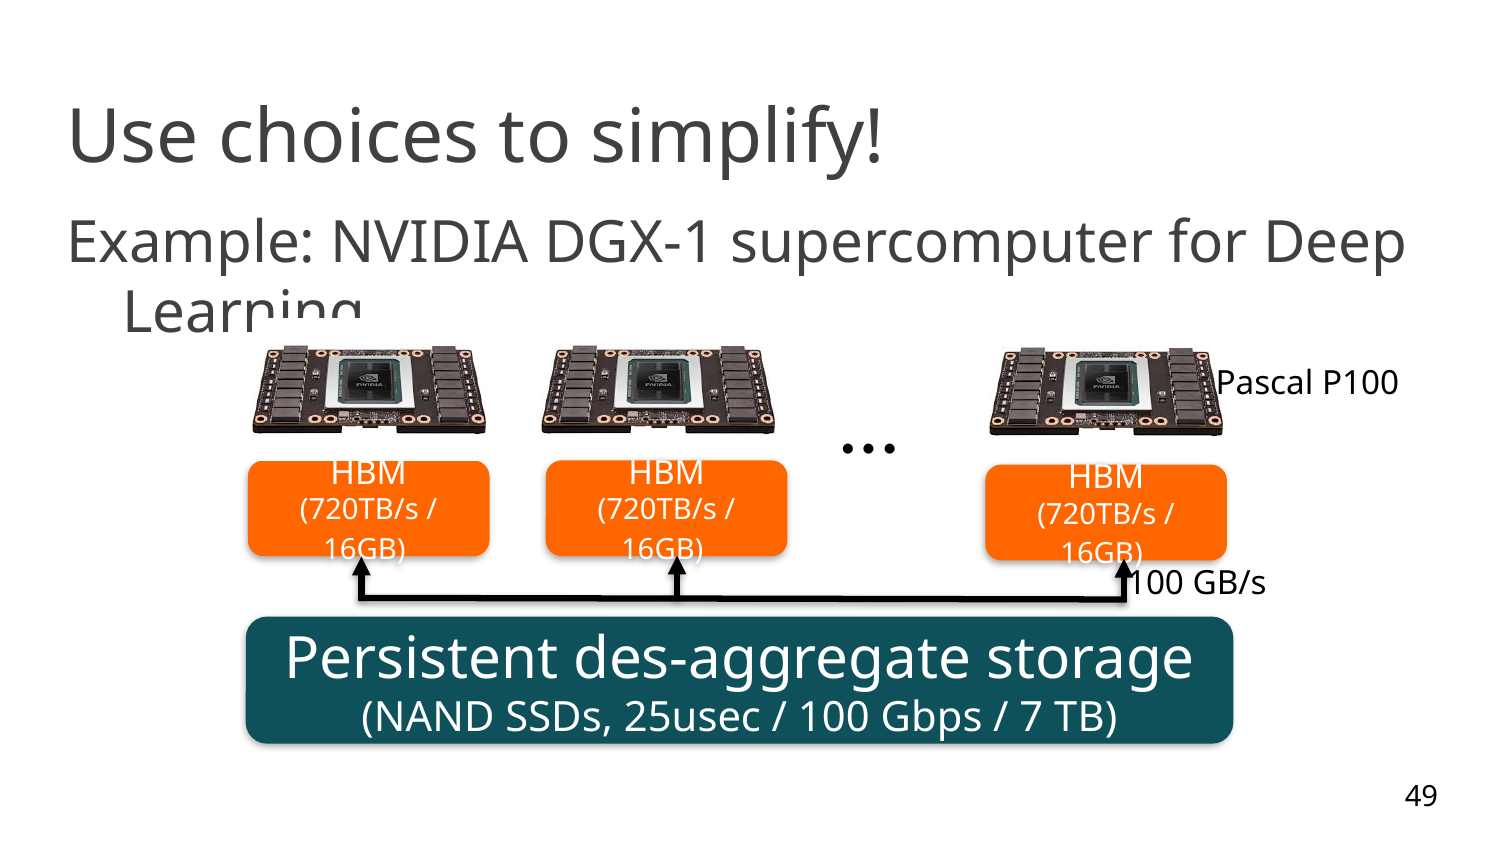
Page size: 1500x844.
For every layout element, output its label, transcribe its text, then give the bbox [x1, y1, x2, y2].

text_box HBM (720TB/s / 16GB) [247, 467, 491, 558]
text_box … [825, 362, 913, 478]
slide_number 49 [1389, 764, 1480, 830]
picture [989, 320, 1223, 463]
text_box 100 GB/s [1112, 554, 1282, 609]
text_box Persistent des-aggregate storage (NAND SSDs, 25usec / 100 Gbps / 7 TB) [244, 615, 1235, 745]
picture [251, 318, 486, 461]
list Example: NVIDIA DGX-1 supercomputer for Deep Learning [51, 189, 1449, 750]
text_box HBM (720TB/s / 16GB) [544, 462, 789, 558]
title Use choices to simplify! [51, 72, 1449, 167]
text_box HBM (720TB/s / 16GB) [984, 470, 1228, 562]
text_box Pascal P100 [1229, 354, 1415, 409]
picture [541, 318, 775, 461]
